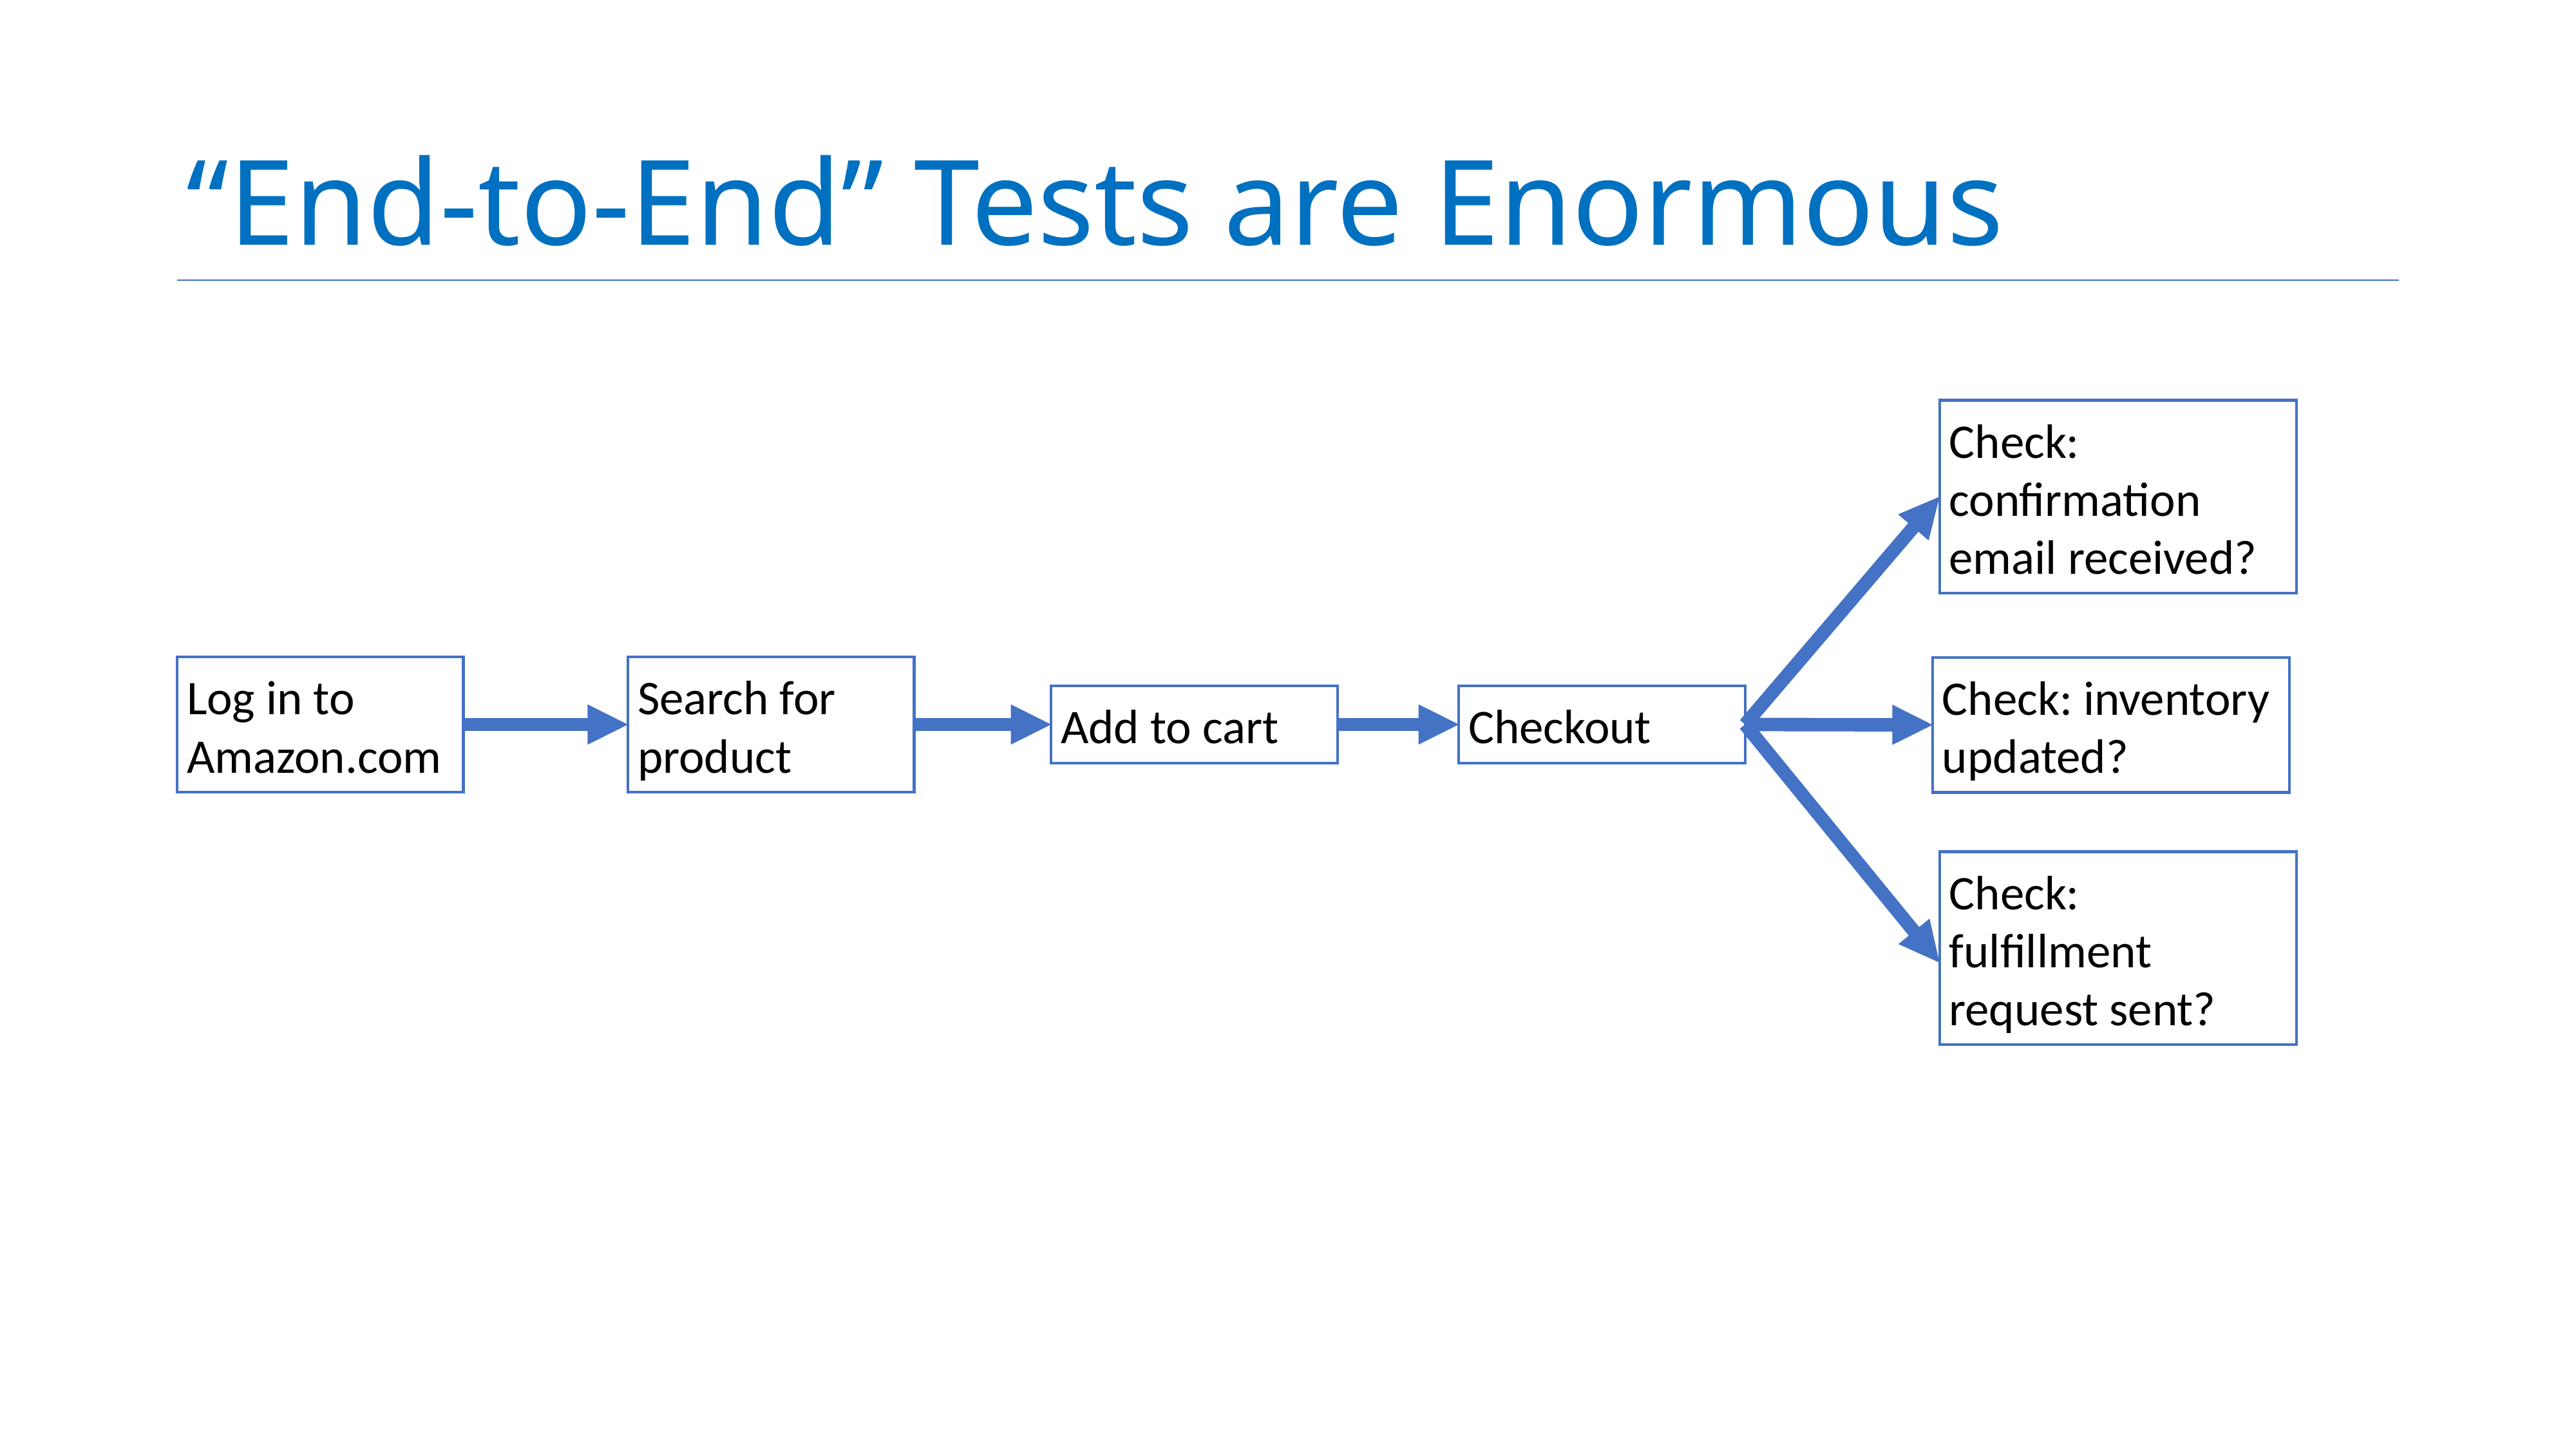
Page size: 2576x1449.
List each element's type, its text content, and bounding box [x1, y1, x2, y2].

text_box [1745, 497, 1940, 724]
text_box Log in to Amazon.com [177, 657, 464, 792]
text_box Check: fulfillment request sent? [1939, 851, 2297, 1045]
text_box Check: confirmation email received? [1939, 400, 2297, 594]
text_box Check: inventory updated? [1940, 657, 2290, 793]
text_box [1745, 724, 1940, 963]
title “End-to-End” Tests are Enormous [176, 0, 2400, 281]
text_box Checkout [1459, 686, 1745, 763]
text_box Search for product [628, 657, 914, 792]
text_box Add to cart [1051, 686, 1338, 763]
